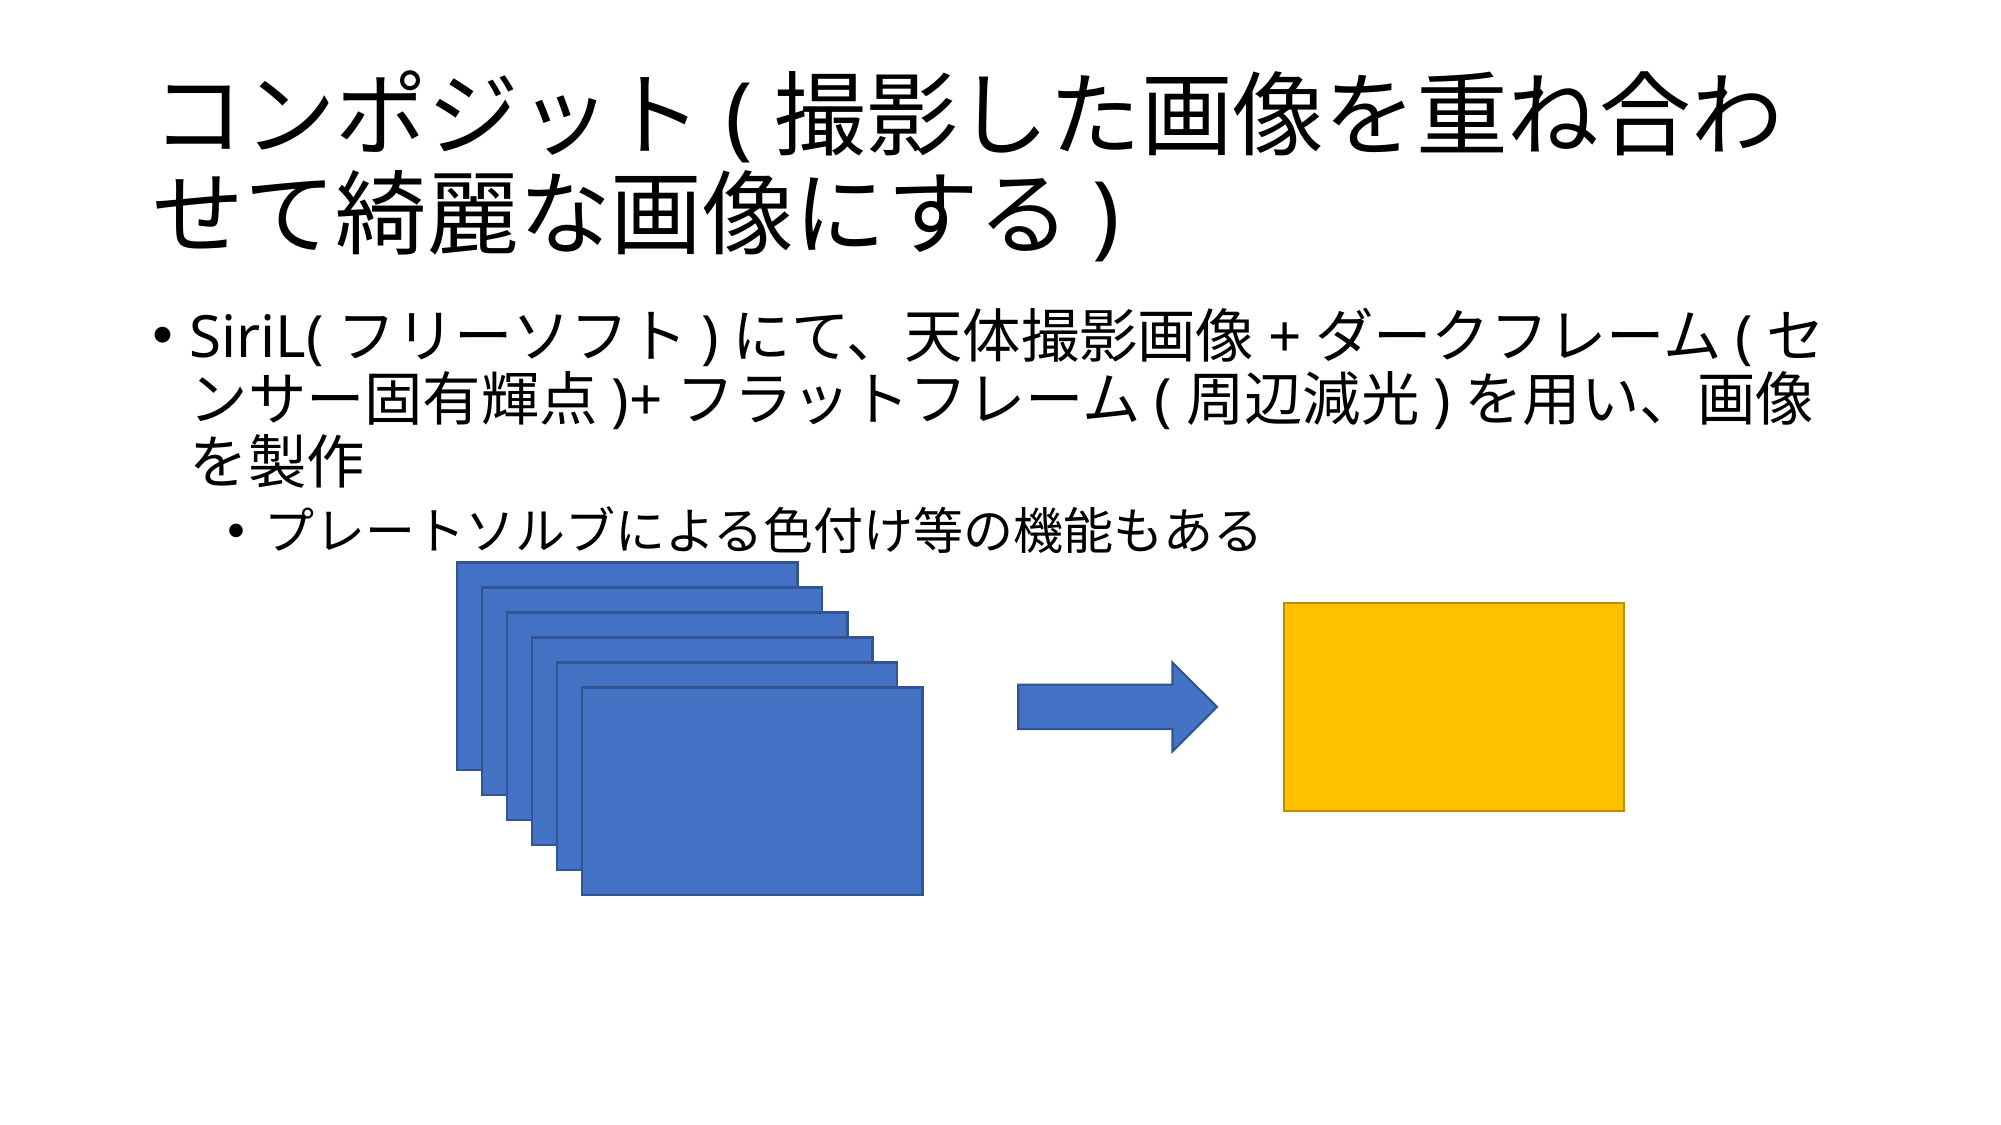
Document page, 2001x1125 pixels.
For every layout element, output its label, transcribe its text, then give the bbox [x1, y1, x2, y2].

text_box [506, 611, 849, 821]
text_box [481, 586, 823, 796]
text_box [1017, 659, 1219, 754]
list SiriL(フリーソフト)にて、天体撮影画像+ダークフレーム(センサー固有輝点)+フラットフレーム(周辺減光)を用い、画像を製作 プレートソルブによる色付け等の機能もある [137, 299, 1863, 1014]
text_box [531, 636, 874, 846]
text_box [1283, 602, 1625, 812]
title コンポジット(撮影した画像を重ね合わせて綺麗な画像にする) [137, 59, 1863, 278]
text_box [581, 686, 924, 896]
text_box [456, 561, 799, 771]
text_box [556, 661, 898, 871]
